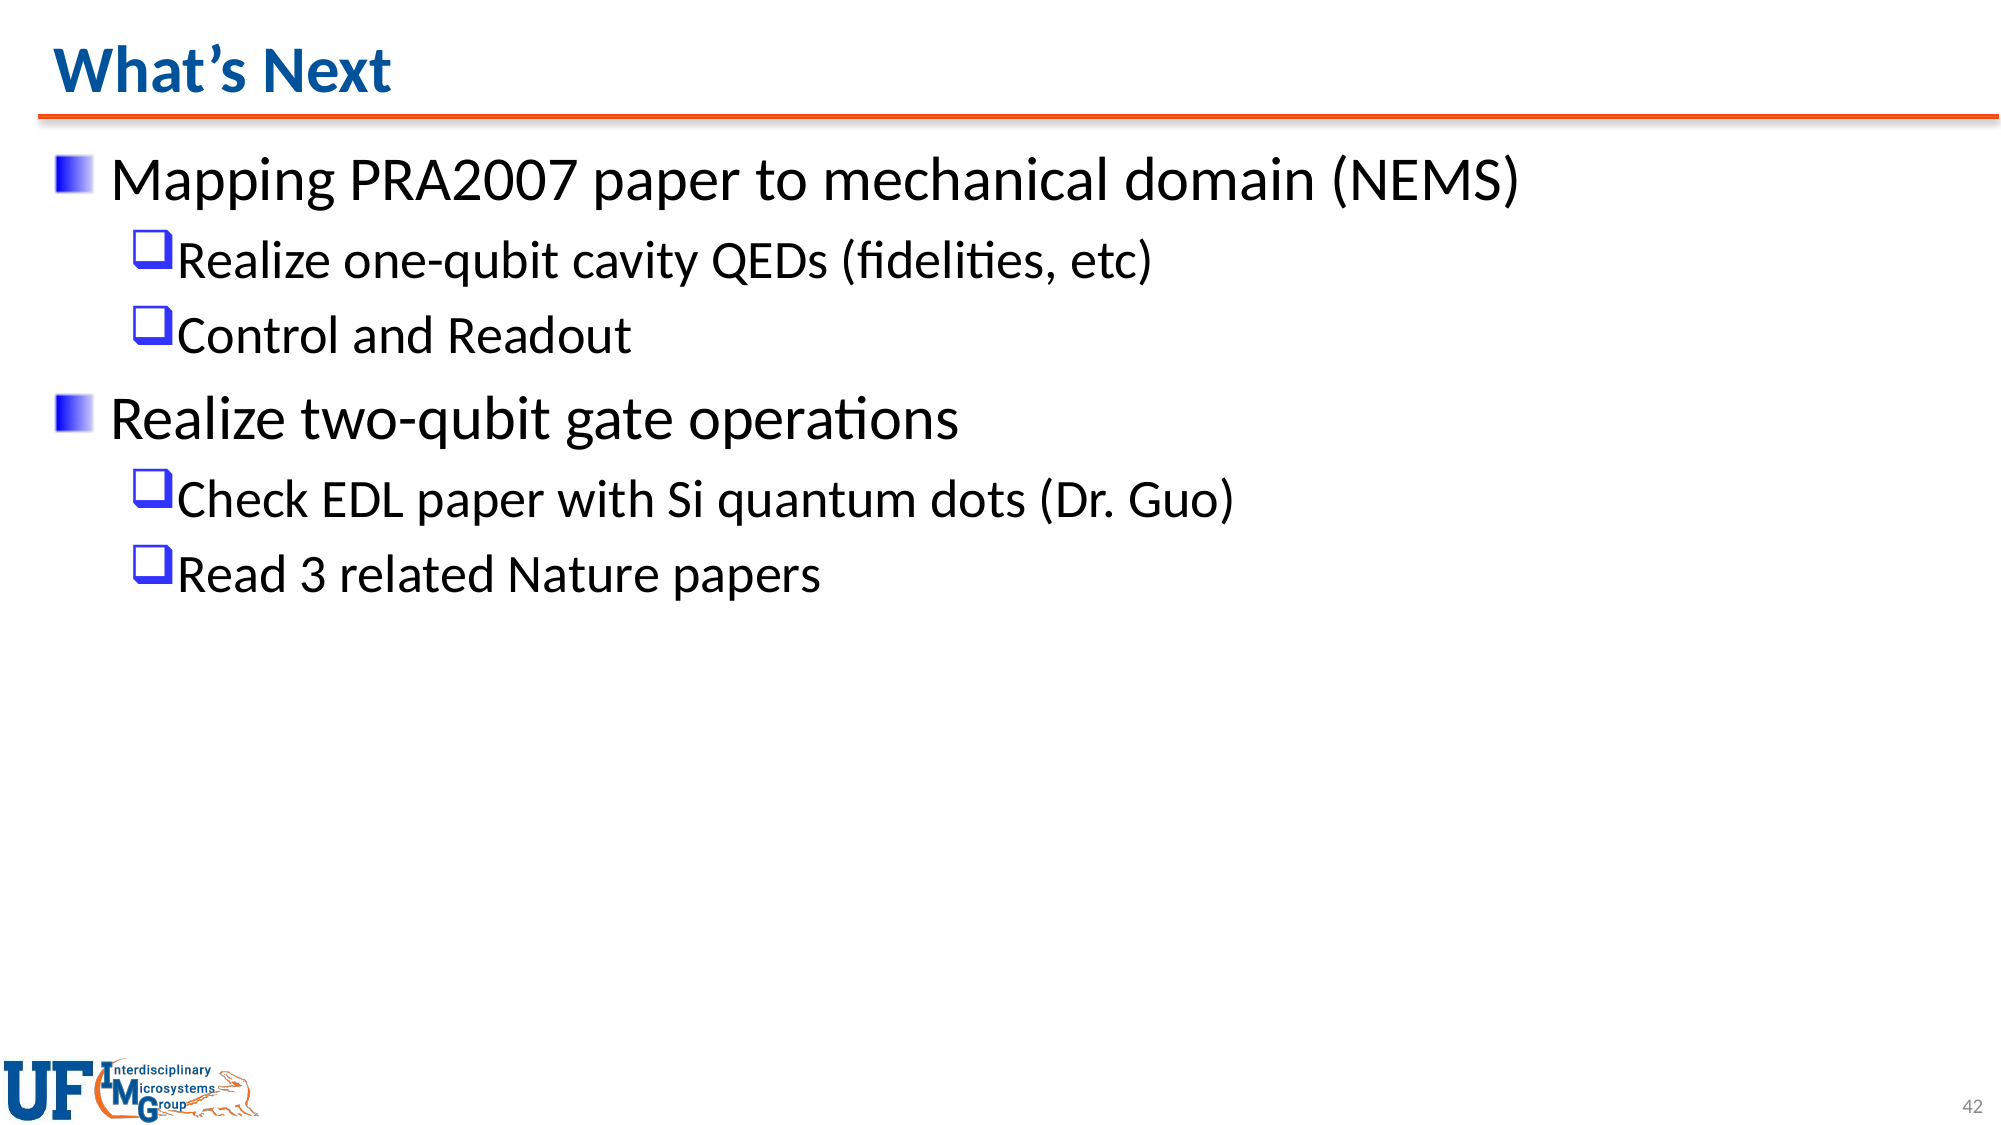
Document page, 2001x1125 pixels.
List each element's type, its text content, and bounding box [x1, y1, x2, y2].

list Mapping PRA2007 paper to mechanical domain (NEMS) Realize one-qubit cavity QEDs (fidelities, etc) Control and Readout Realize two-qubit gate operations Check EDL paper with Si quantum dots (Dr. Guo) Read 3 related Nature papers [38, 130, 1960, 1106]
picture [1, 1056, 264, 1125]
picture [53, 392, 98, 437]
picture [53, 153, 98, 198]
title What’s Next [38, 13, 1960, 119]
slide_number 42 [1798, 1086, 1999, 1124]
